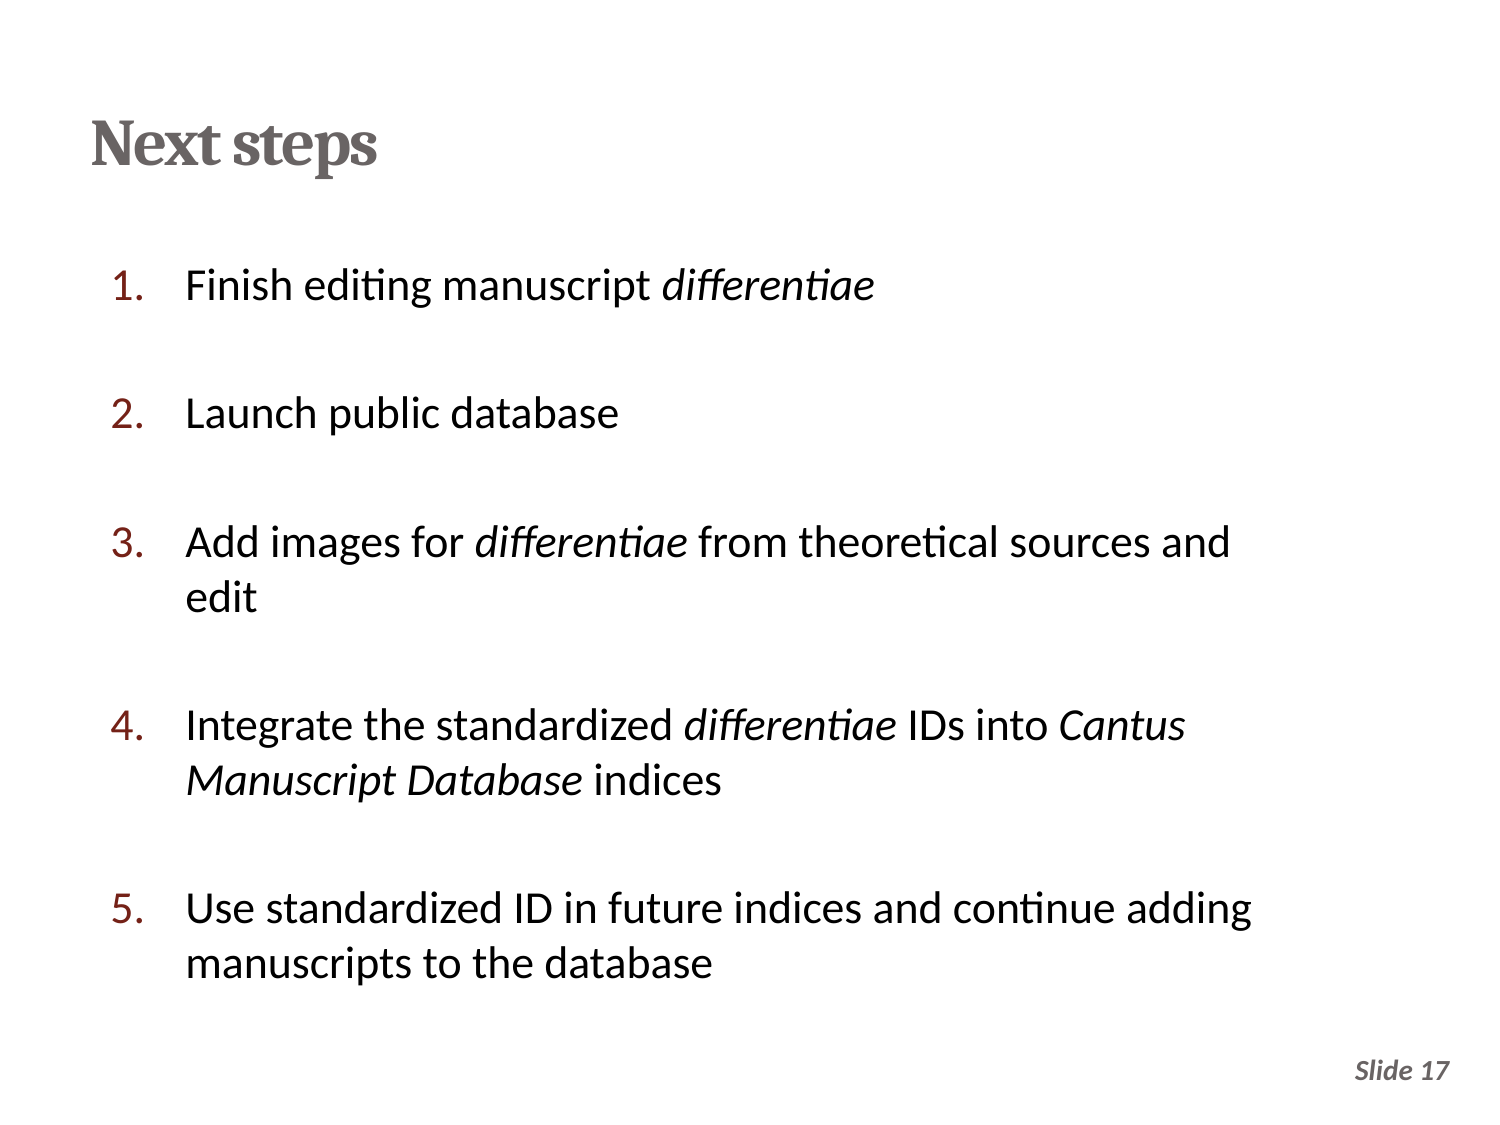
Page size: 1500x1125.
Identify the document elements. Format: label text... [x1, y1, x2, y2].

text_box Slide 17 [1173, 1043, 1464, 1094]
list Finish editing manuscript differentiae Launch public database Add images for differentiae from theoretical sources and edit Integrate the standardized differentiae IDs into Cantus Manuscript Database indices Use standardized ID in future indices and continue adding manuscripts to the database [76, 247, 1327, 1035]
title Next steps [75, 45, 1325, 233]
